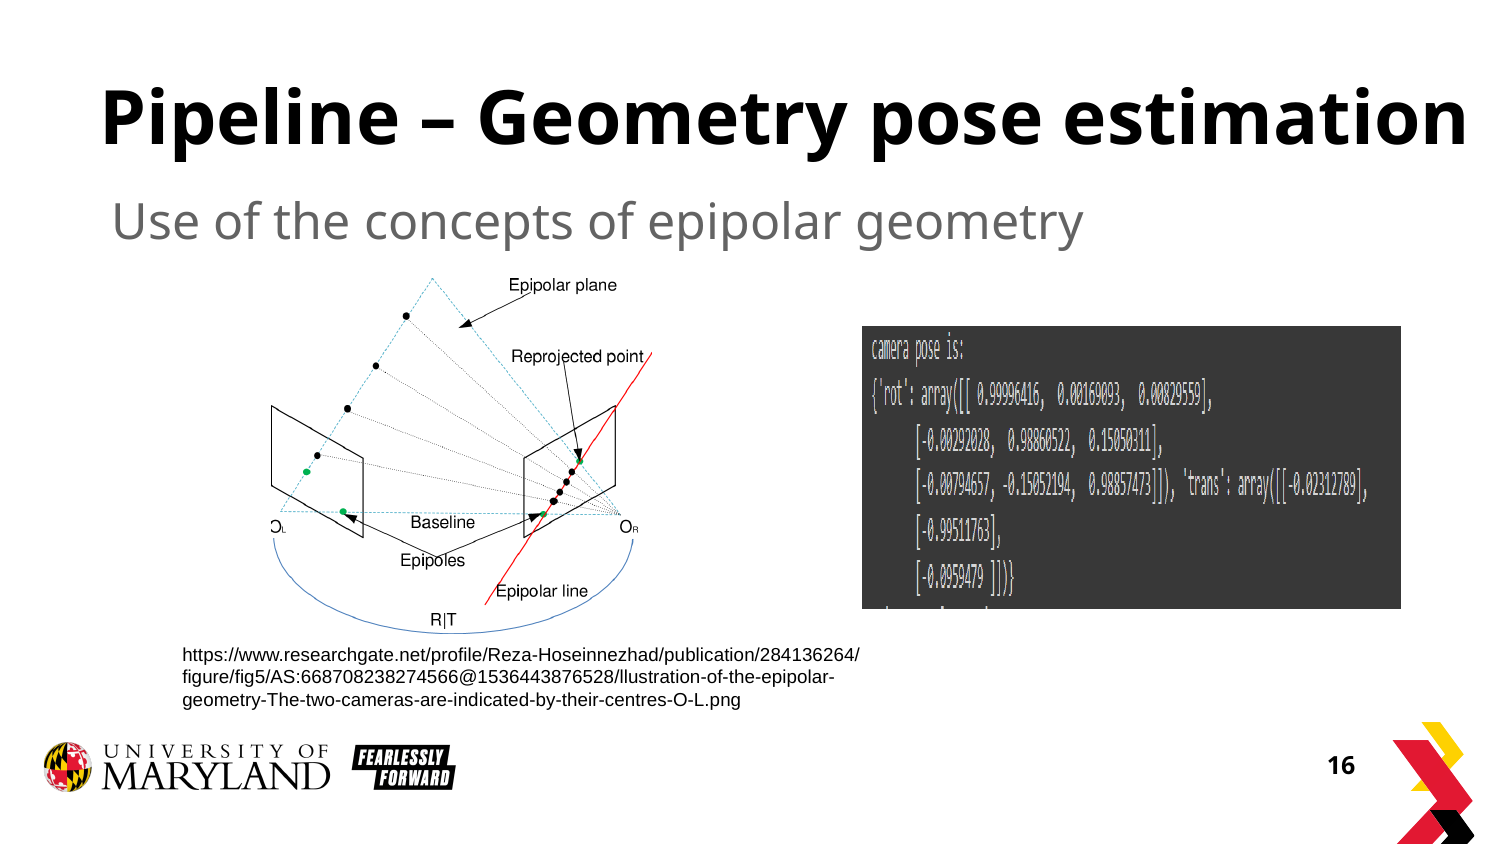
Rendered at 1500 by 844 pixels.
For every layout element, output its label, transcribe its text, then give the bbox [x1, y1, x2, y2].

picture [43, 742, 456, 792]
picture [861, 326, 1401, 609]
picture [1343, 722, 1475, 844]
picture [271, 278, 652, 636]
text_box https://www.researchgate.net/profile/Reza-Hoseinnezhad/publication/284136264/figure/fig5/AS:668708238274566@1536443876528/llustration-of-the-epipolar-geometry-The-two-cameras-are-indicated-by-their-centres-O-L.png [167, 635, 918, 718]
text_box Use of the concepts of epipolar geometry [99, 189, 1413, 293]
slide_number 16 [1280, 734, 1371, 800]
title Pipeline – Geometry pose estimation [99, 63, 1475, 166]
